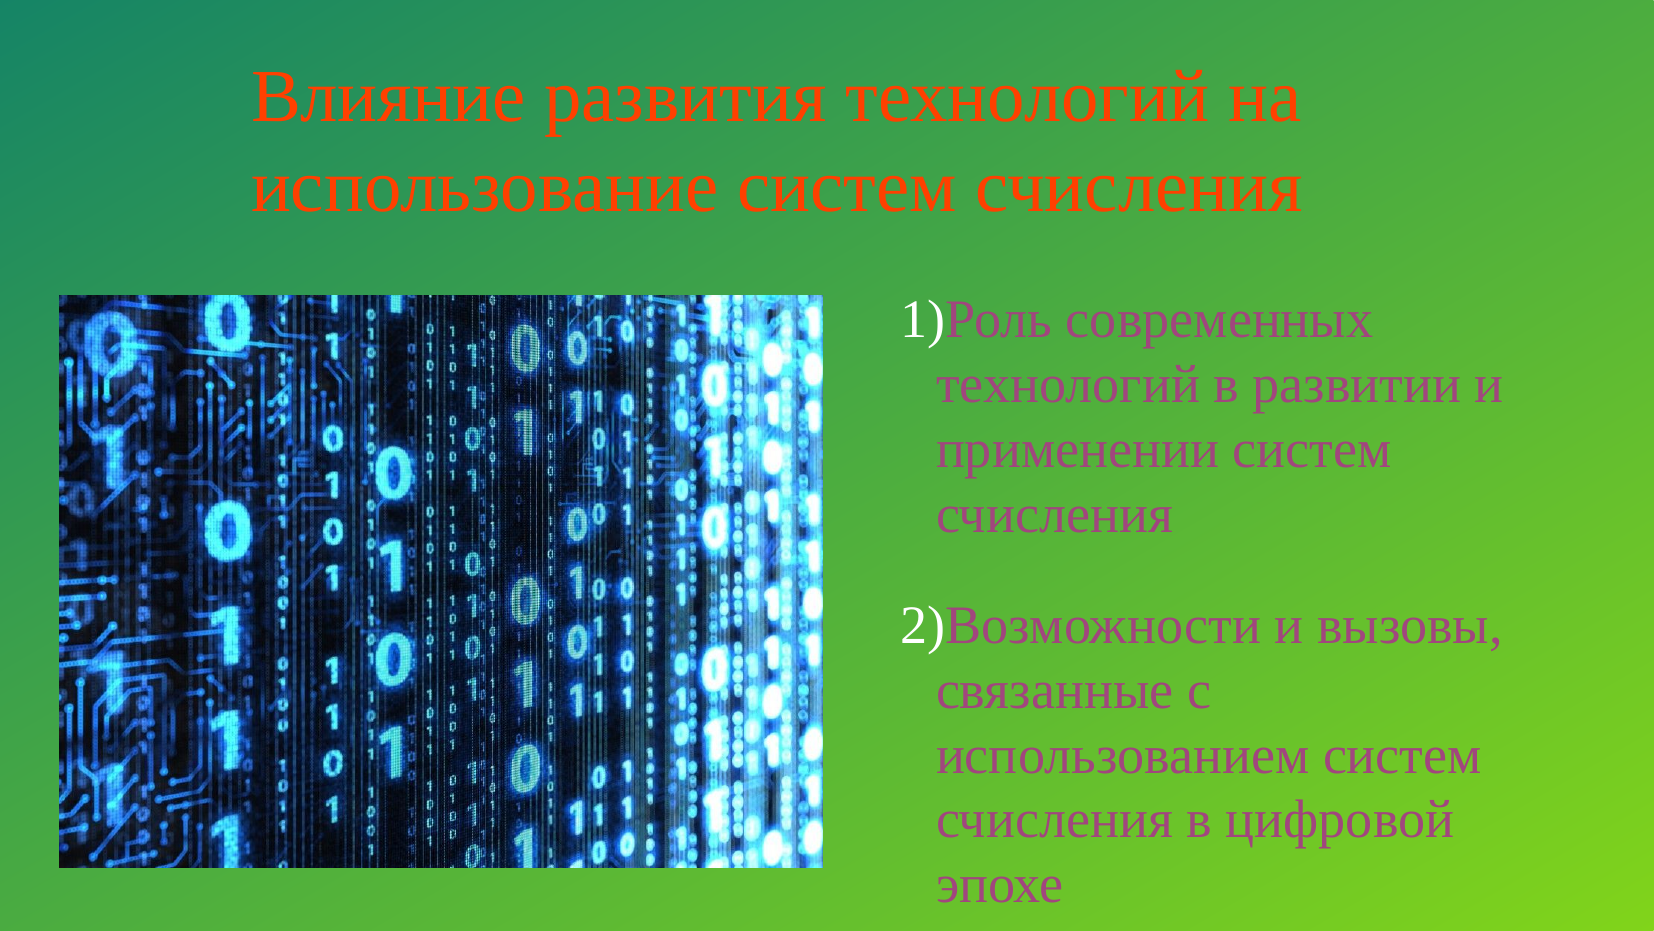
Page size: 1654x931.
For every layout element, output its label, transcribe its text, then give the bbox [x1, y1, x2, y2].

text_box Роль современных технологий в развитии и применении систем счисления Возможности и вызовы, связанные с использованием систем счисления в цифровой эпохе [885, 276, 1595, 916]
text_box Влияние развития технологий на использование систем счисления [236, 39, 1359, 204]
picture [58, 295, 823, 868]
